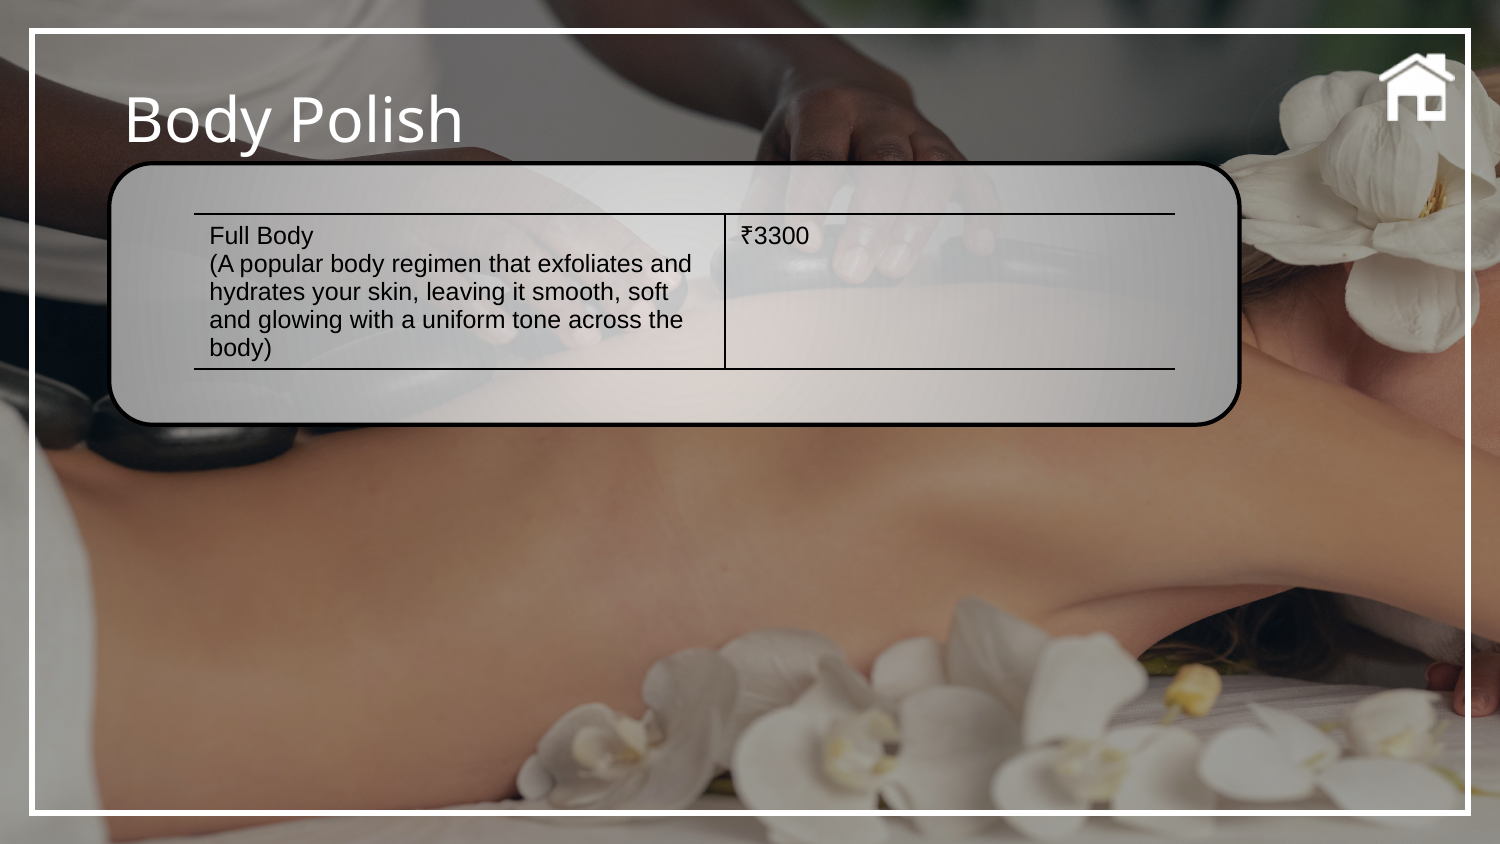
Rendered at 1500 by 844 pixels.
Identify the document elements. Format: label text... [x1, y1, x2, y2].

text_box Body Polish [109, 72, 837, 162]
table_header Full Body (A popular body regimen that exfoliates and hydrates your skin, leaving it smooth, soft and glowing with a uniform tone across the body) [194, 215, 724, 368]
text_box [107, 161, 1242, 427]
table_header ₹3300 [726, 215, 1175, 368]
picture [0, 0, 1500, 844]
